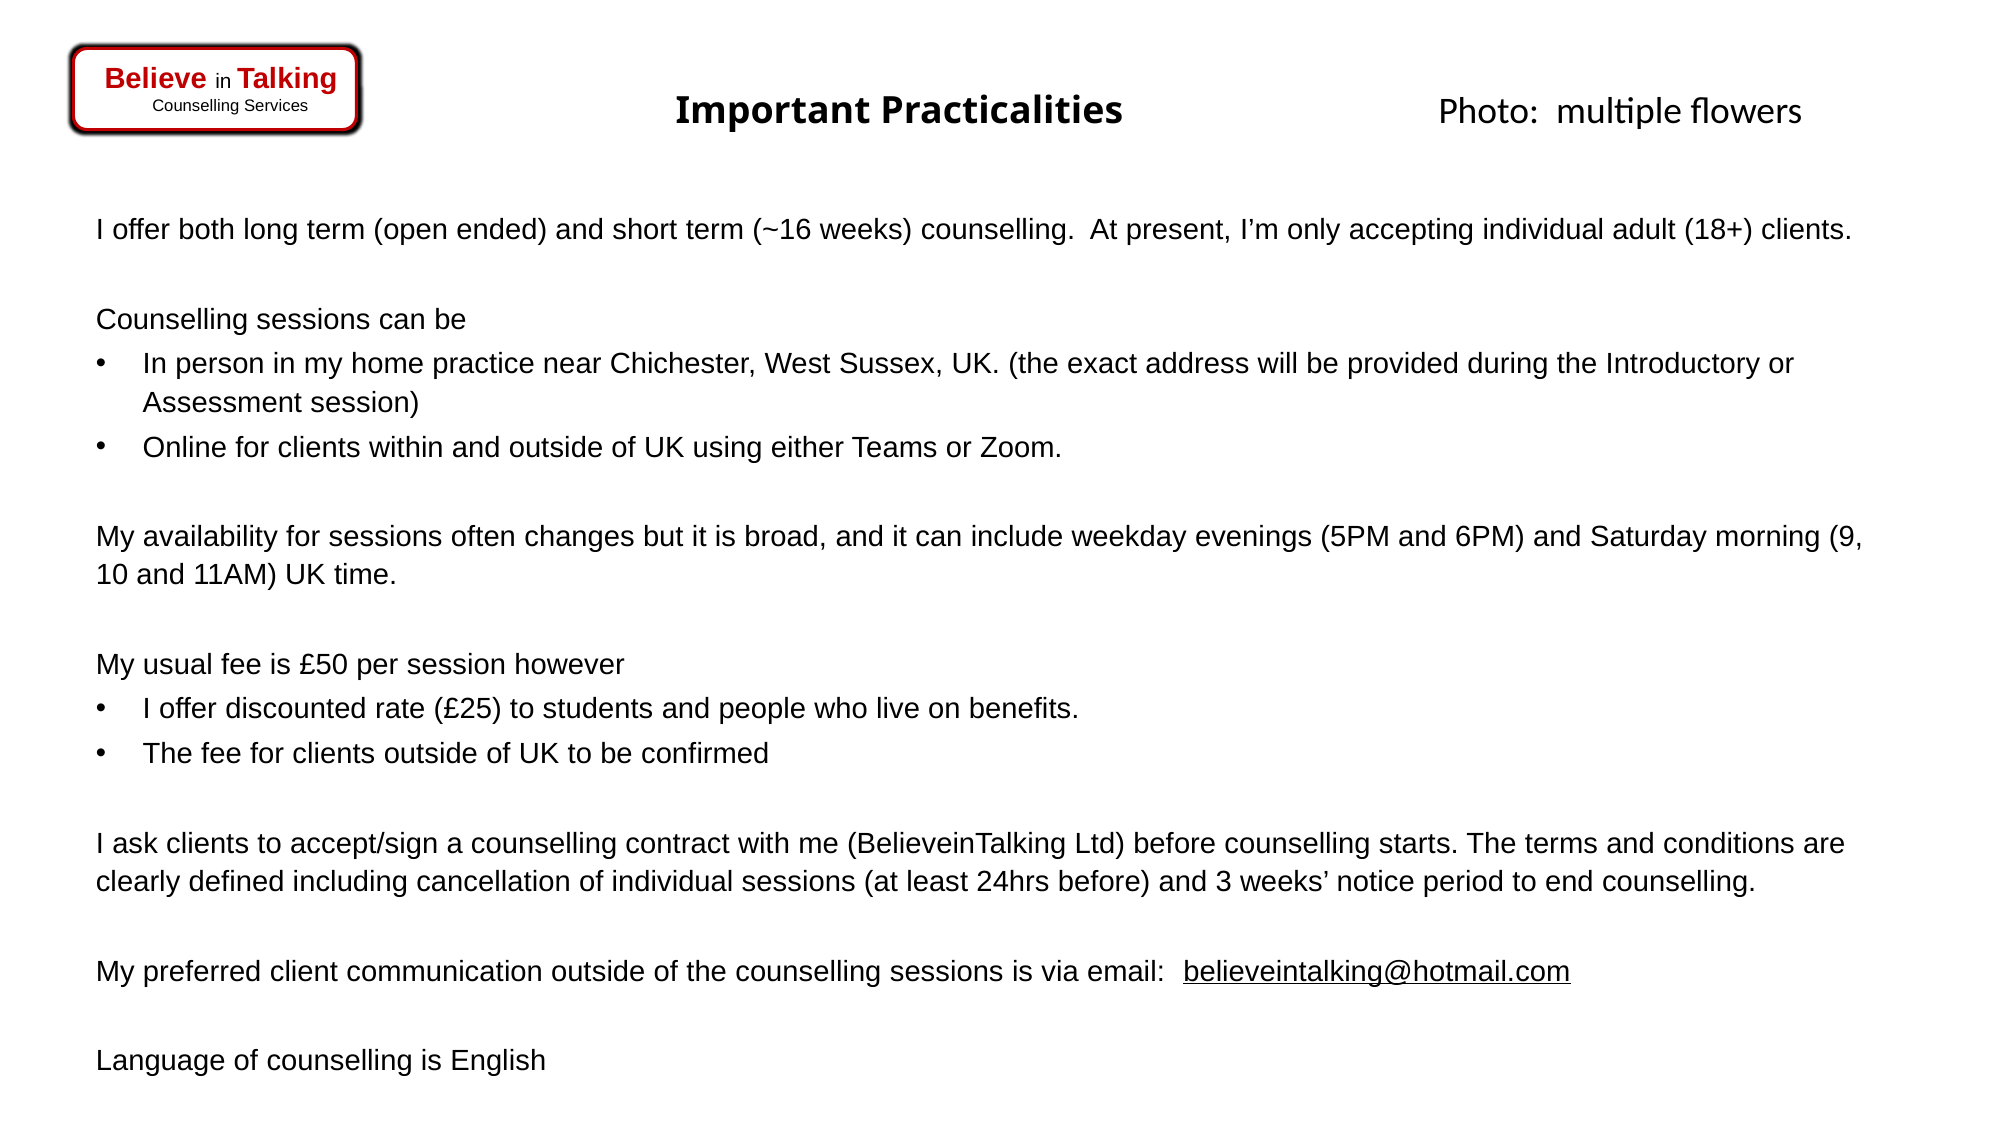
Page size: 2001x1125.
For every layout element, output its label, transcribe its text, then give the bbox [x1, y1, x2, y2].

text_box Important Practicalities [660, 78, 1149, 139]
text_box I offer both long term (open ended) and short term (~16 weeks) counselling. At present, I’m only accepting individual adult (18+) clients. Counselling sessions can be In person in my home practice near Chichester, West Sussex, UK. (the exact address will be provided during the Introductory or Assessment session) Online for clients within and outside of UK using either Teams or Zoom. My availability for sessions often changes but it is broad, and it can include weekday evenings (5PM and 6PM) and Saturday morning (9, 10 and 11AM) UK time. My usual fee is £50 per session however I offer discounted rate (£25) to students and people who live on benefits. The fee for clients outside of UK to be confirmed I ask clients to accept/sign a counselling contract with me (BelieveinTalking Ltd) before counselling starts. The terms and conditions are clearly defined including cancellation of individual sessions (at least 24hrs before) and 3 weeks’ notice period to end counselling. My preferred client communication outside of the counselling sessions is via email: believeintalking@hotmail.com Language of counselling is English [35, 161, 1965, 1075]
text_box Photo: multiple flowers [1423, 78, 1818, 139]
text_box Believe in Talking Counselling Services [73, 48, 357, 130]
